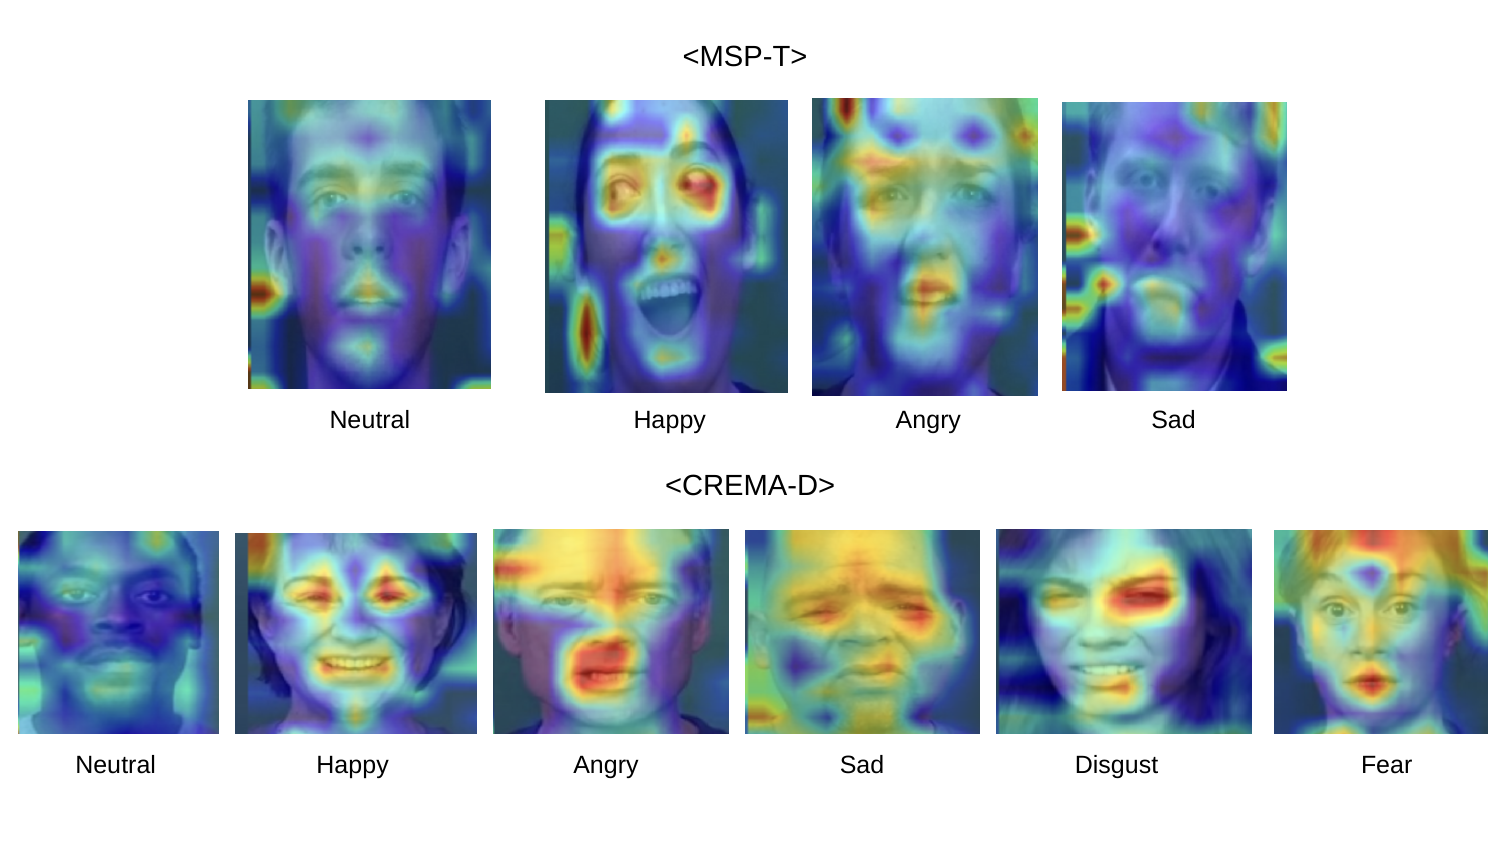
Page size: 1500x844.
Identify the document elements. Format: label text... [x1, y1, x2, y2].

text_box Disgust [1060, 742, 1189, 794]
picture [1274, 529, 1488, 735]
text_box Happy [301, 742, 410, 794]
text_box Angry [880, 404, 1019, 449]
text_box Fear [1345, 742, 1440, 794]
text_box Sad [1136, 399, 1214, 449]
picture [1062, 102, 1288, 391]
picture [996, 529, 1252, 735]
text_box <MSP-T> [667, 22, 838, 88]
picture [18, 529, 219, 735]
text_box Sad [824, 742, 903, 794]
picture [492, 529, 729, 735]
picture [234, 529, 477, 735]
text_box <CREMA-D> [650, 450, 856, 516]
text_box Neutral [60, 742, 199, 794]
picture [545, 100, 788, 393]
picture [812, 97, 1038, 396]
picture [248, 100, 491, 389]
text_box Angry [558, 742, 667, 794]
text_box Neutral [314, 397, 453, 449]
text_box Happy [618, 402, 727, 449]
picture [744, 529, 981, 735]
